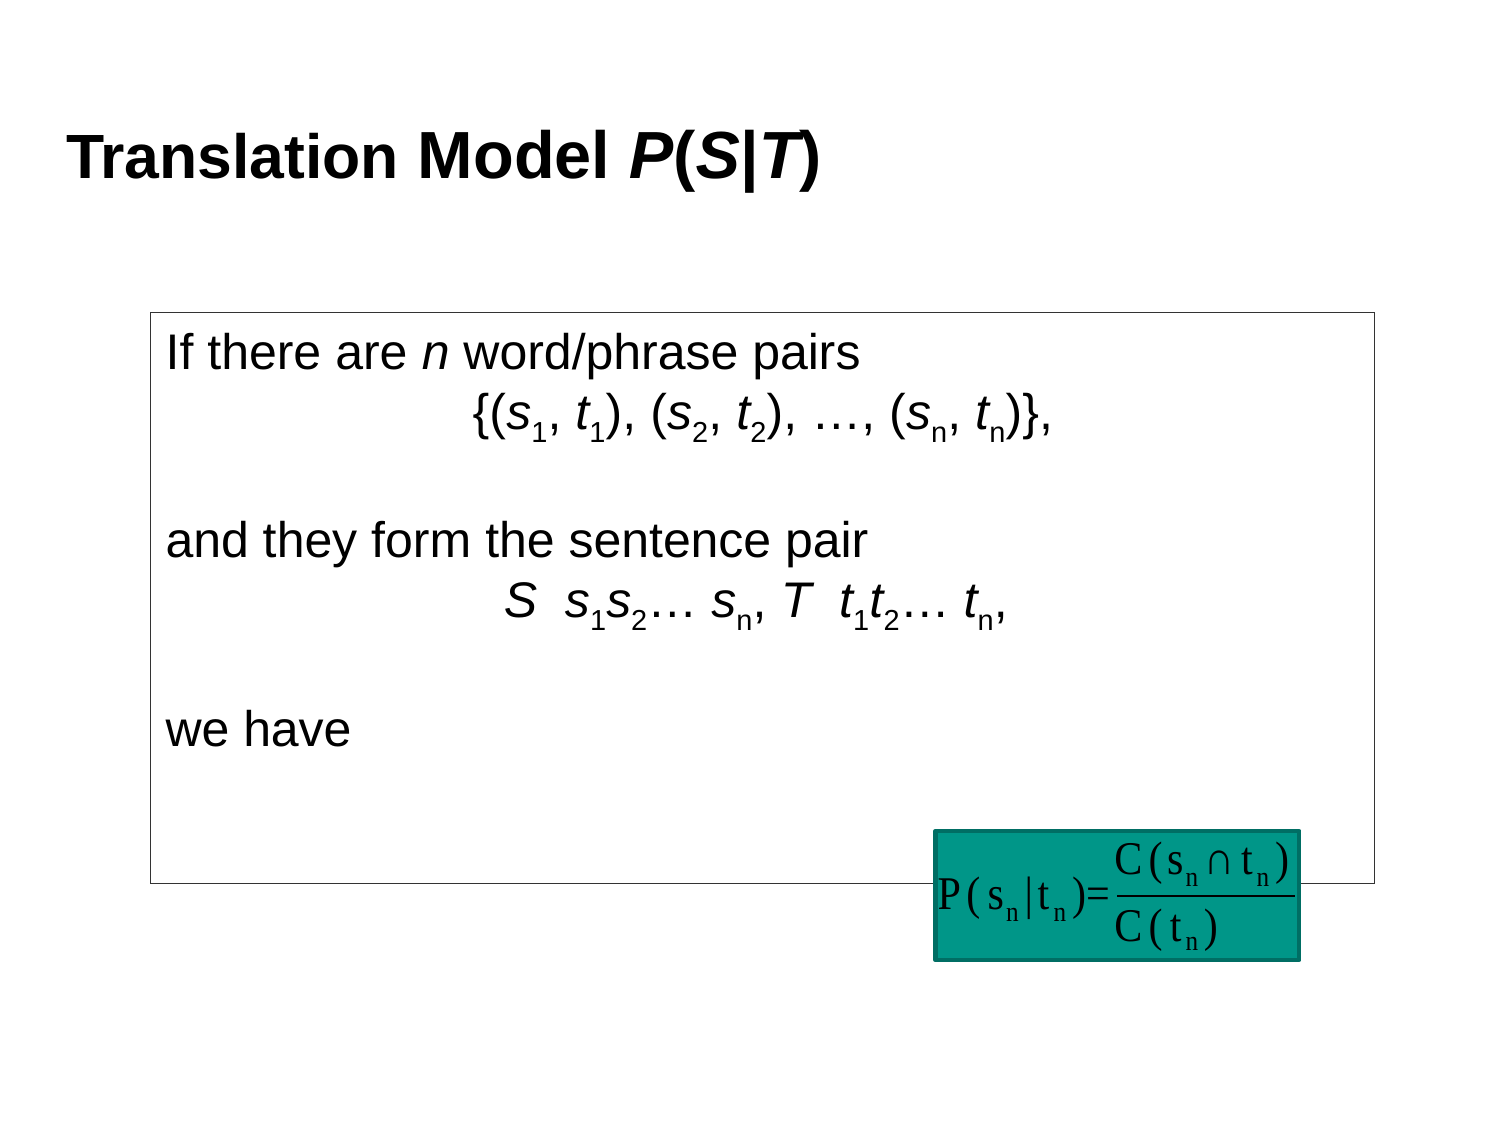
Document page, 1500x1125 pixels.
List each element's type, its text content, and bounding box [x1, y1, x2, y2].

title Translation Model P(S|T) [51, 97, 1449, 234]
